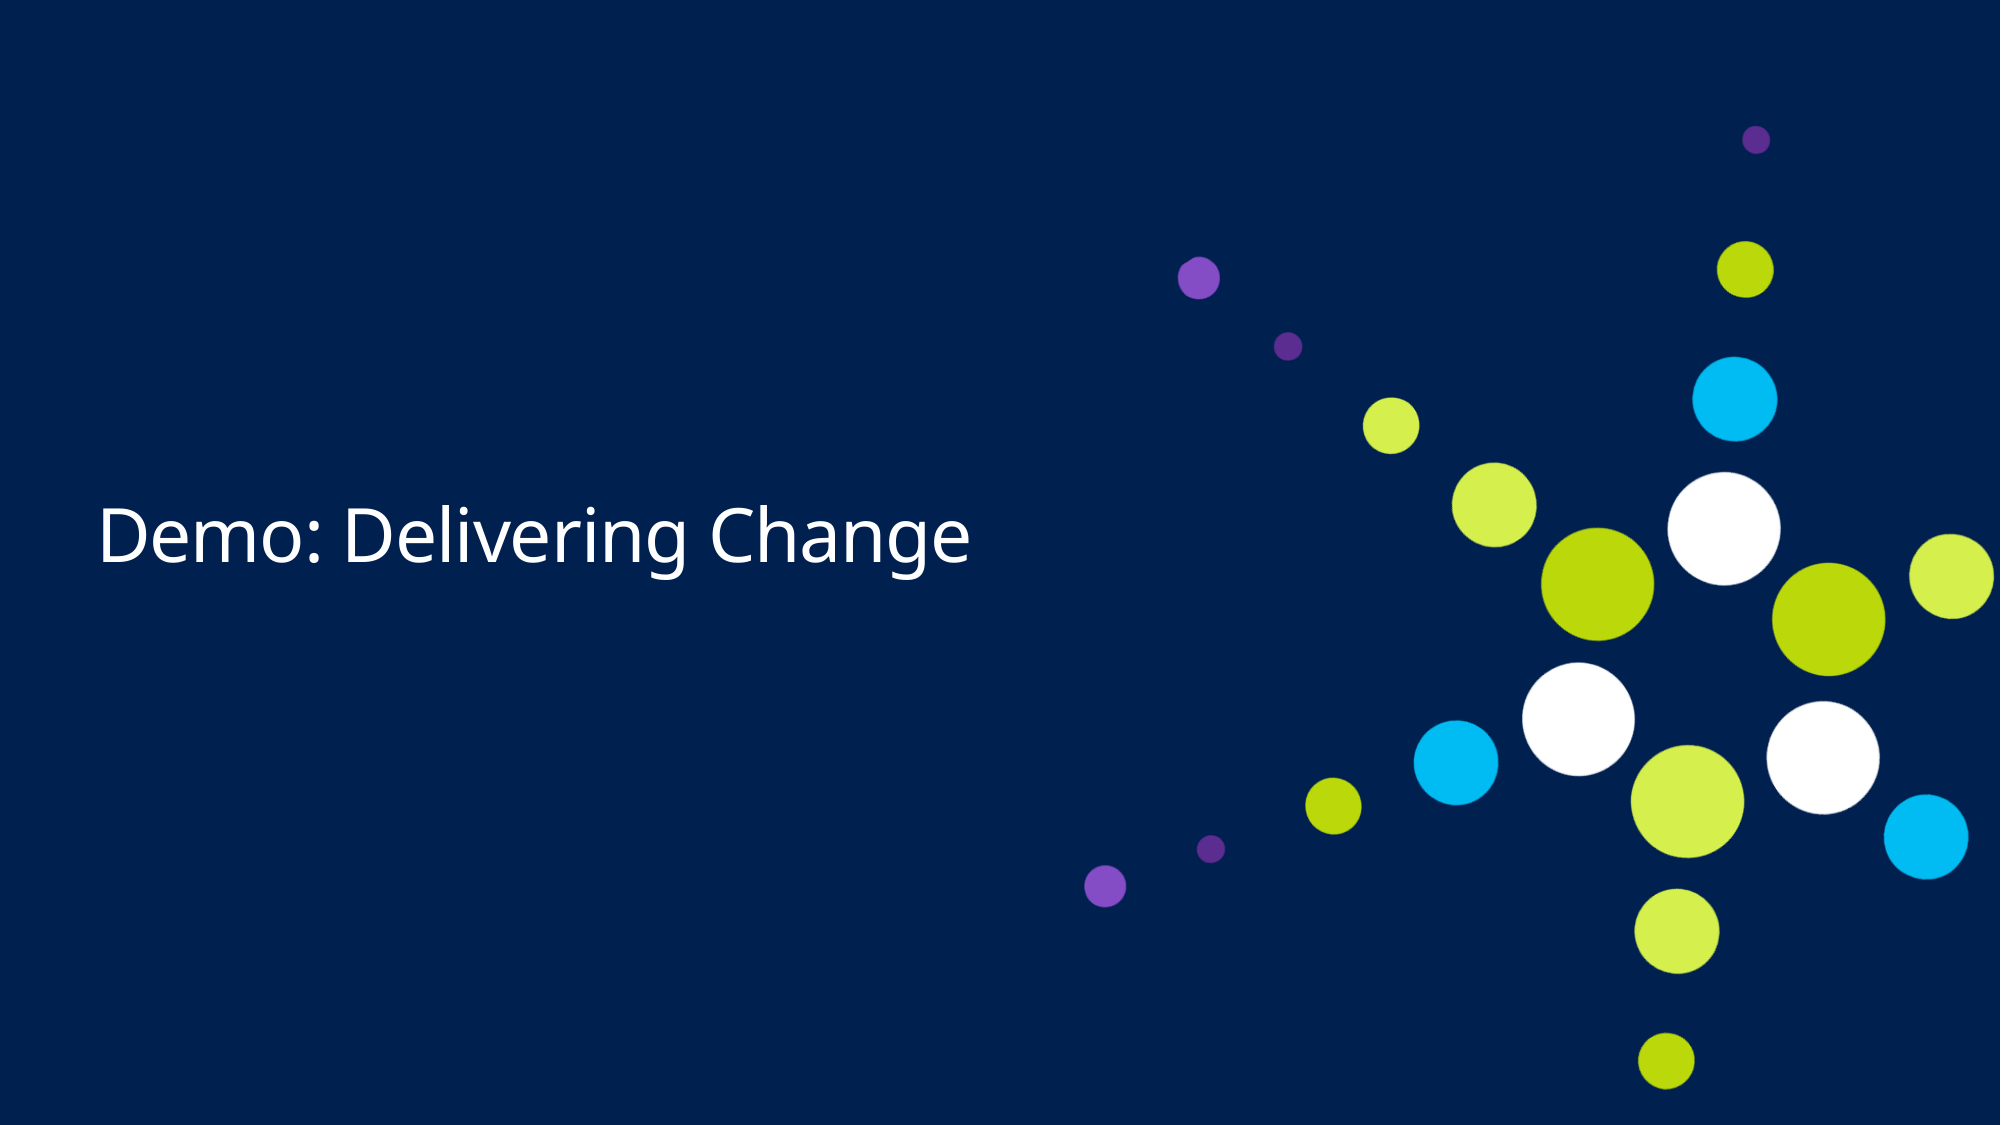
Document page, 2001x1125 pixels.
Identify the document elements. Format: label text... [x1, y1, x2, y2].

picture [836, 96, 2000, 1125]
title Demo: Delivering Change [96, 498, 1101, 580]
